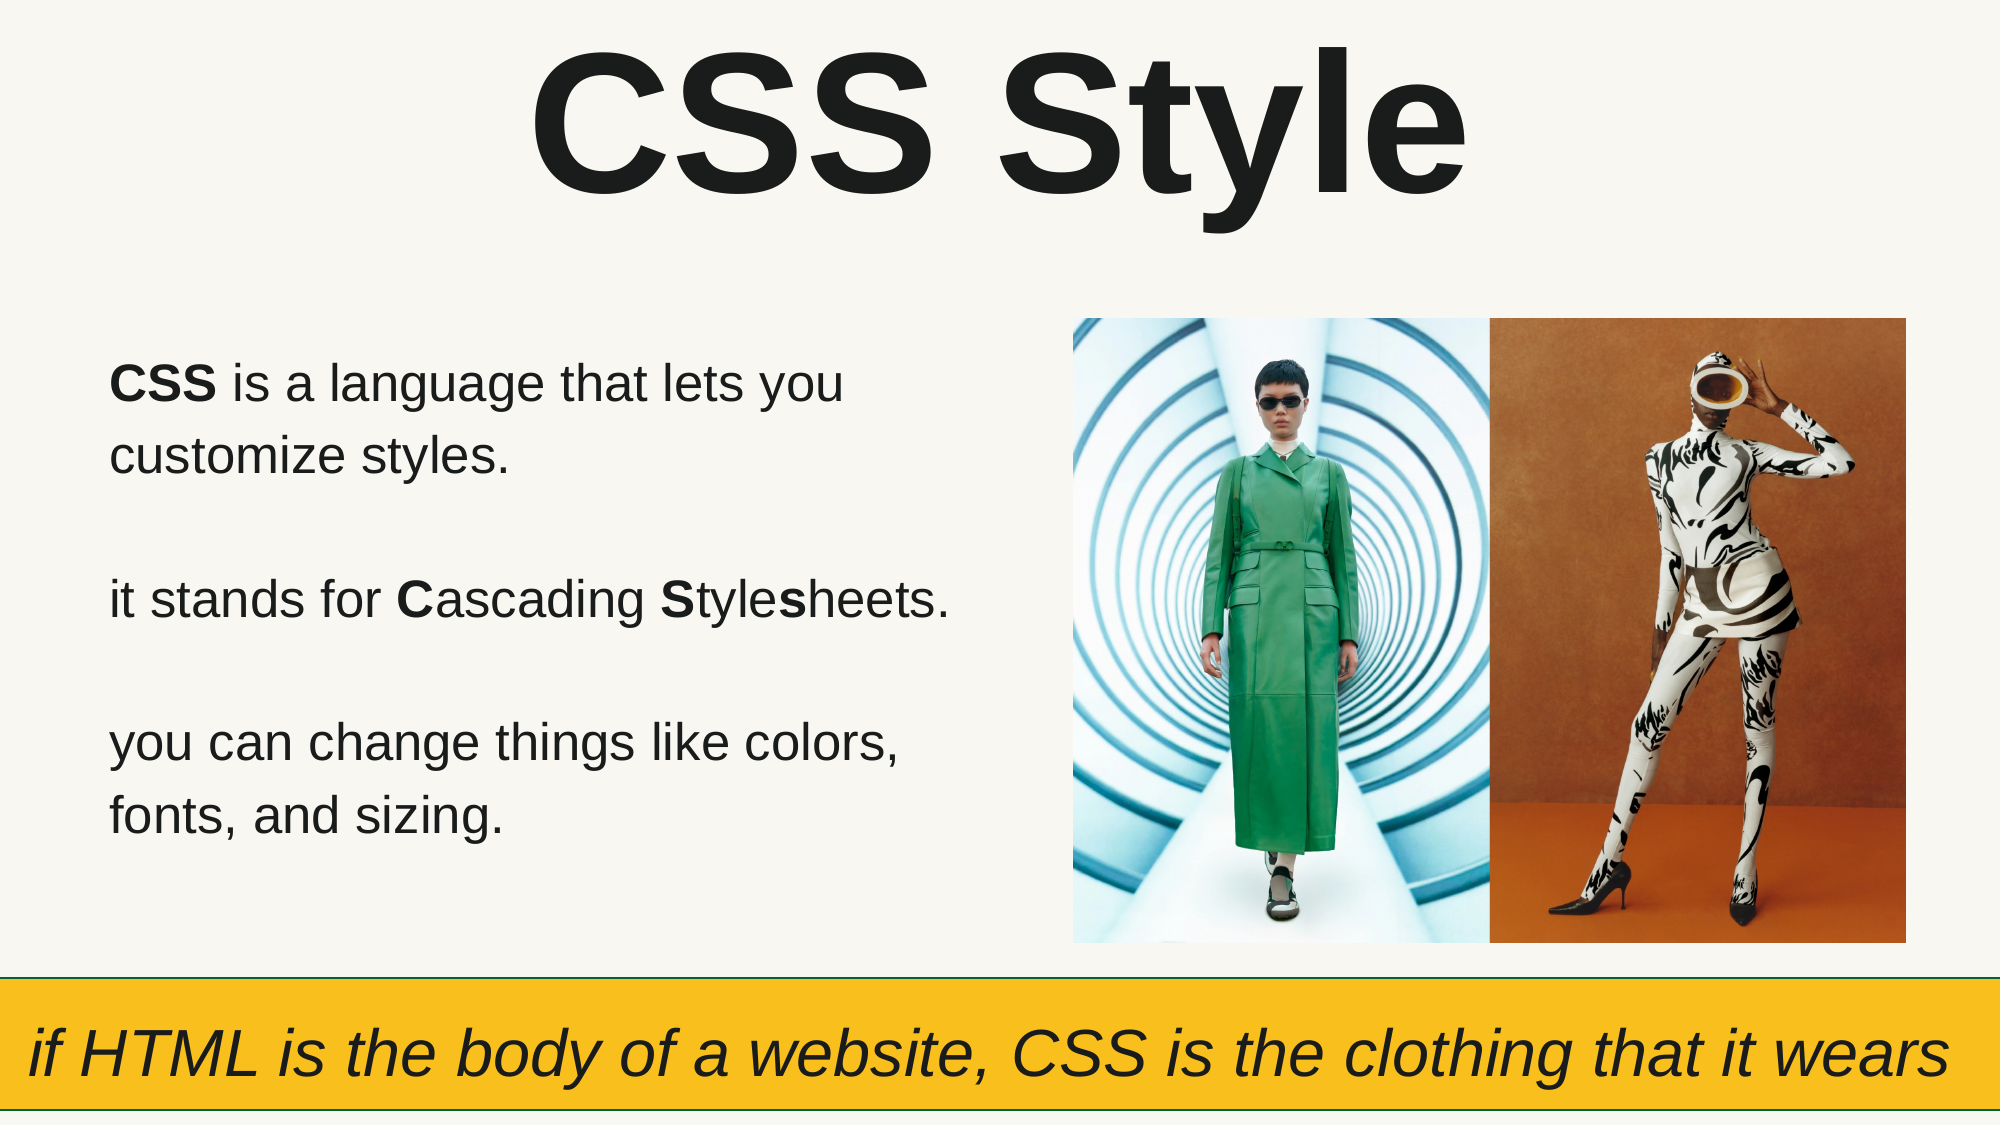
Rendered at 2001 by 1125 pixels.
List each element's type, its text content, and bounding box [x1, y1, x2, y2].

list CSS is a language that lets you customize styles. it stands for Cascading Stylesheets. you can change things like colors, fonts, and sizing. [89, 319, 1032, 943]
title CSS Style [68, 0, 1932, 253]
picture [1073, 318, 1906, 943]
text_box if HTML is the body of a website, CSS is the clothing that it wears [0, 978, 2000, 1111]
